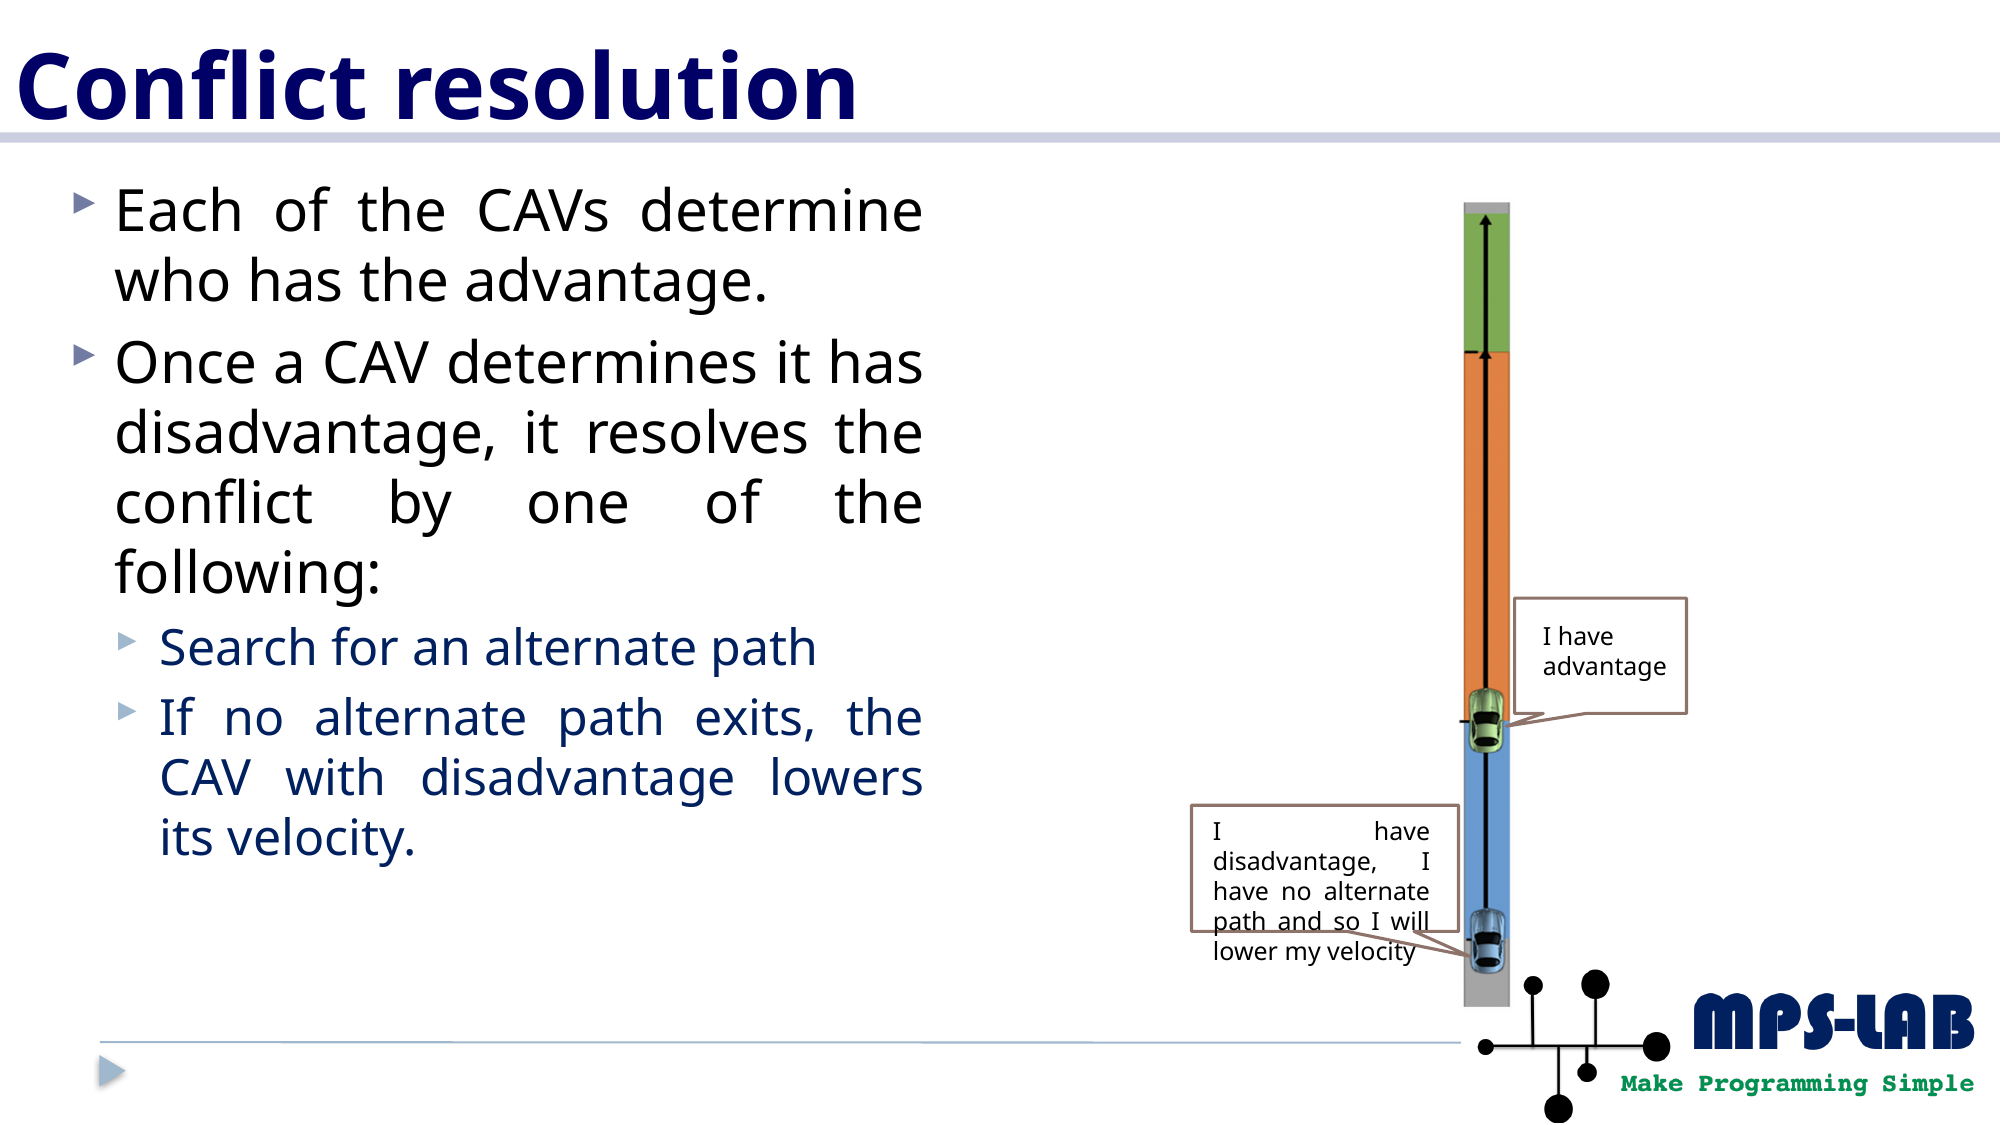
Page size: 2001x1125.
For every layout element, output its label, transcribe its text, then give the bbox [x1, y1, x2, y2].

text_box [1504, 646, 1689, 728]
text_box I have advantage [1528, 646, 1700, 688]
text_box I have disadvantage, I have no alternate path and so I will lower my velocity [1198, 808, 1446, 973]
text_box [1446, 943, 1472, 958]
title Conflict resolution [0, 0, 2000, 146]
list Each of the CAVs determine who has the advantage. Once a CAV determines it has disadvantage, it resolves the conflict by one of the following: Search for an alternate path If no alternate path exits, the CAV with disadvantage lowers its velocity. [55, 165, 940, 976]
text_box [1189, 803, 1461, 933]
picture [1078, 198, 2001, 1123]
